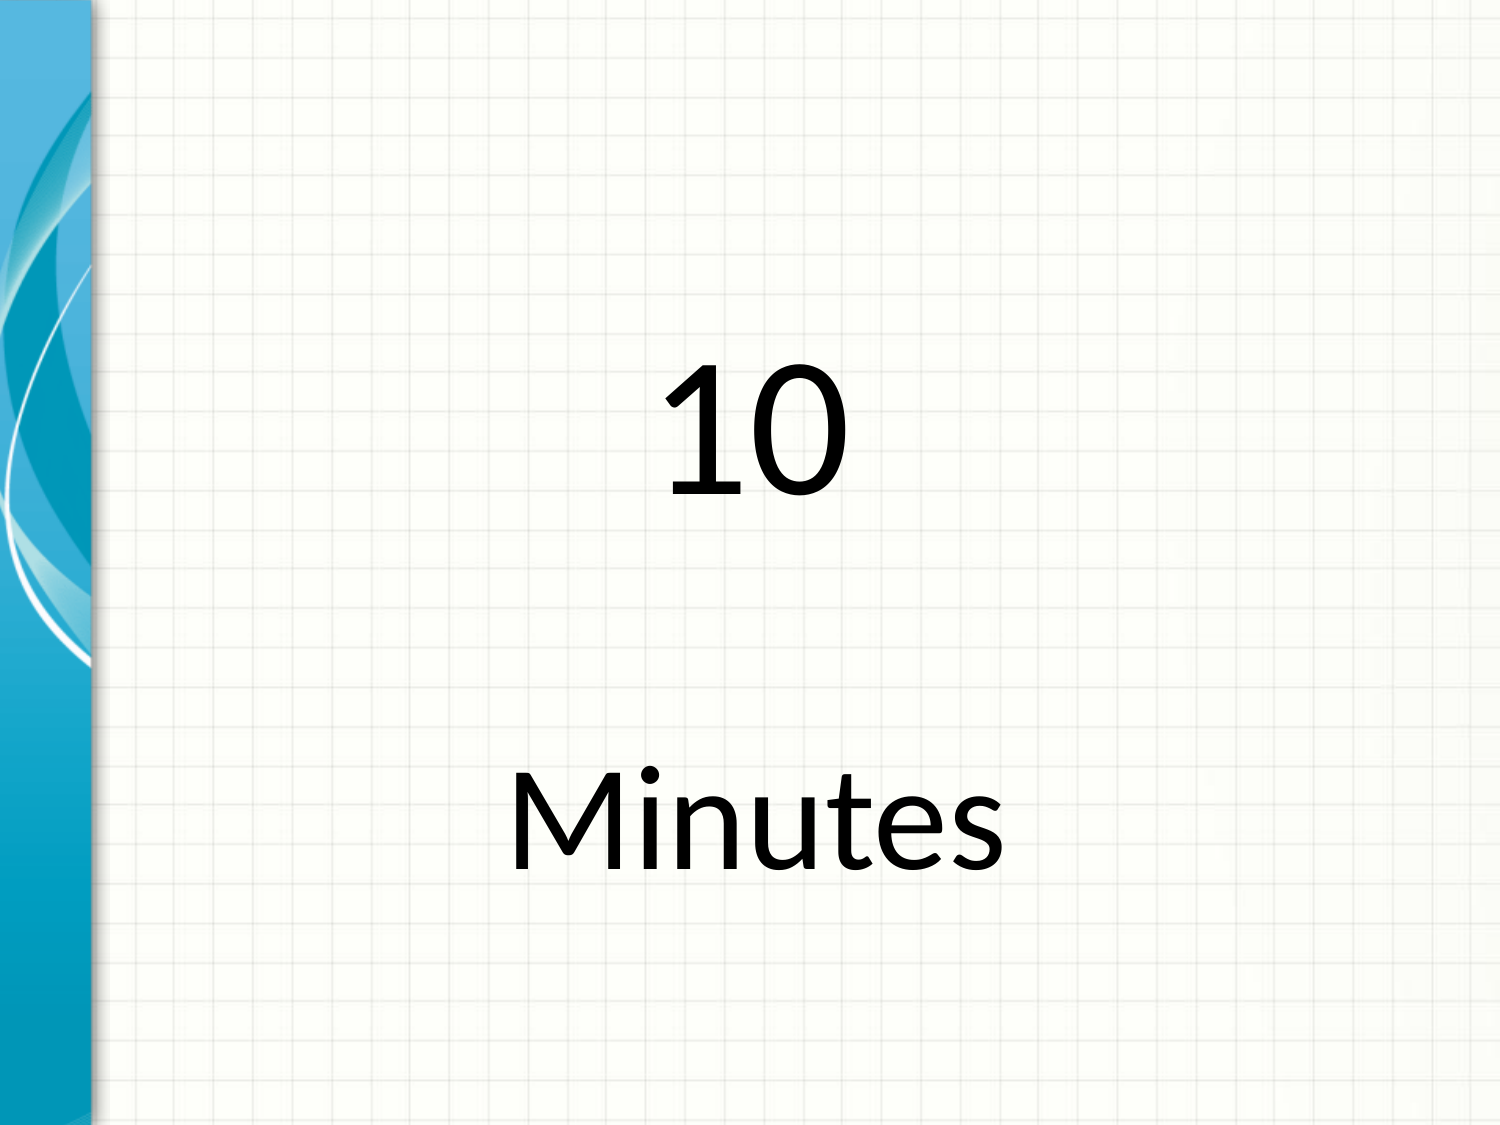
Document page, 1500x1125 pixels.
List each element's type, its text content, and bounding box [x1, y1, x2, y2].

text_box 10 [575, 287, 925, 543]
picture [0, 0, 1500, 1125]
text_box Minutes [374, 712, 1138, 908]
